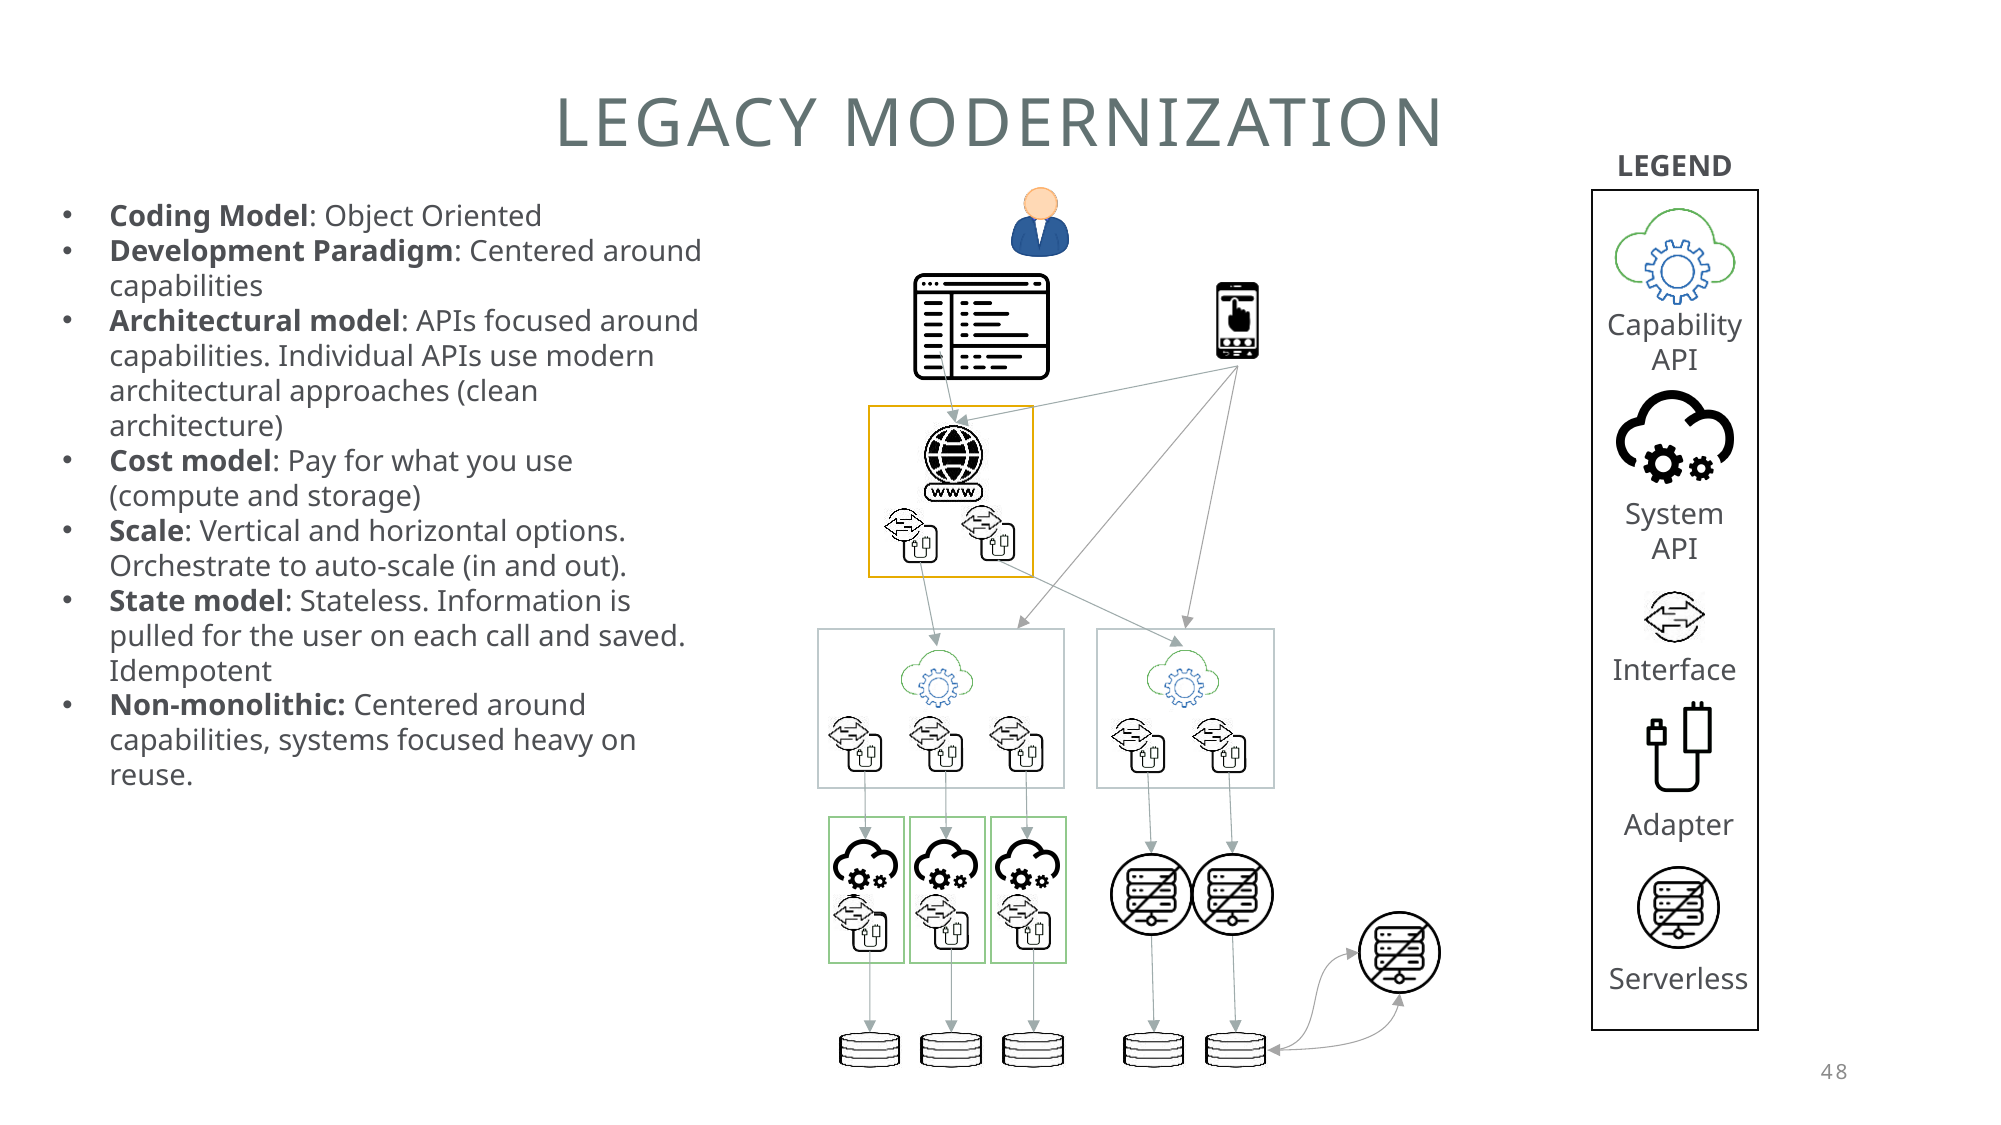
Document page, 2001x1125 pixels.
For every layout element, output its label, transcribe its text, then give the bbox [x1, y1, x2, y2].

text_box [1616, 390, 1734, 575]
slide_number 48 [1412, 1042, 1863, 1103]
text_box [1622, 700, 1736, 845]
title Legacy Modernization [137, 81, 1863, 175]
text_box Coding Model: Object Oriented Development Paradigm: Centered around capabilities Architectural model: APIs focused around capabilities. Individual APIs use modern architectural approaches (clean architecture) Cost model: Pay for what you use (compute and storage) Scale: Vertical and horizontal options. Orchestrate to auto-scale (in and out). State model: Stateless. Information is pulled for the user on each call and saved. Idempotent Non-monolithic: Centered around capabilities, systems focused heavy on reuse. [47, 189, 718, 799]
text_box [1591, 189, 1759, 1031]
text_box LEGEND [1602, 140, 1748, 190]
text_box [817, 187, 1441, 1068]
text_box Serverless [1594, 953, 1764, 1003]
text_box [1600, 202, 1750, 385]
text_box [1613, 591, 1737, 689]
picture [1637, 866, 1720, 949]
